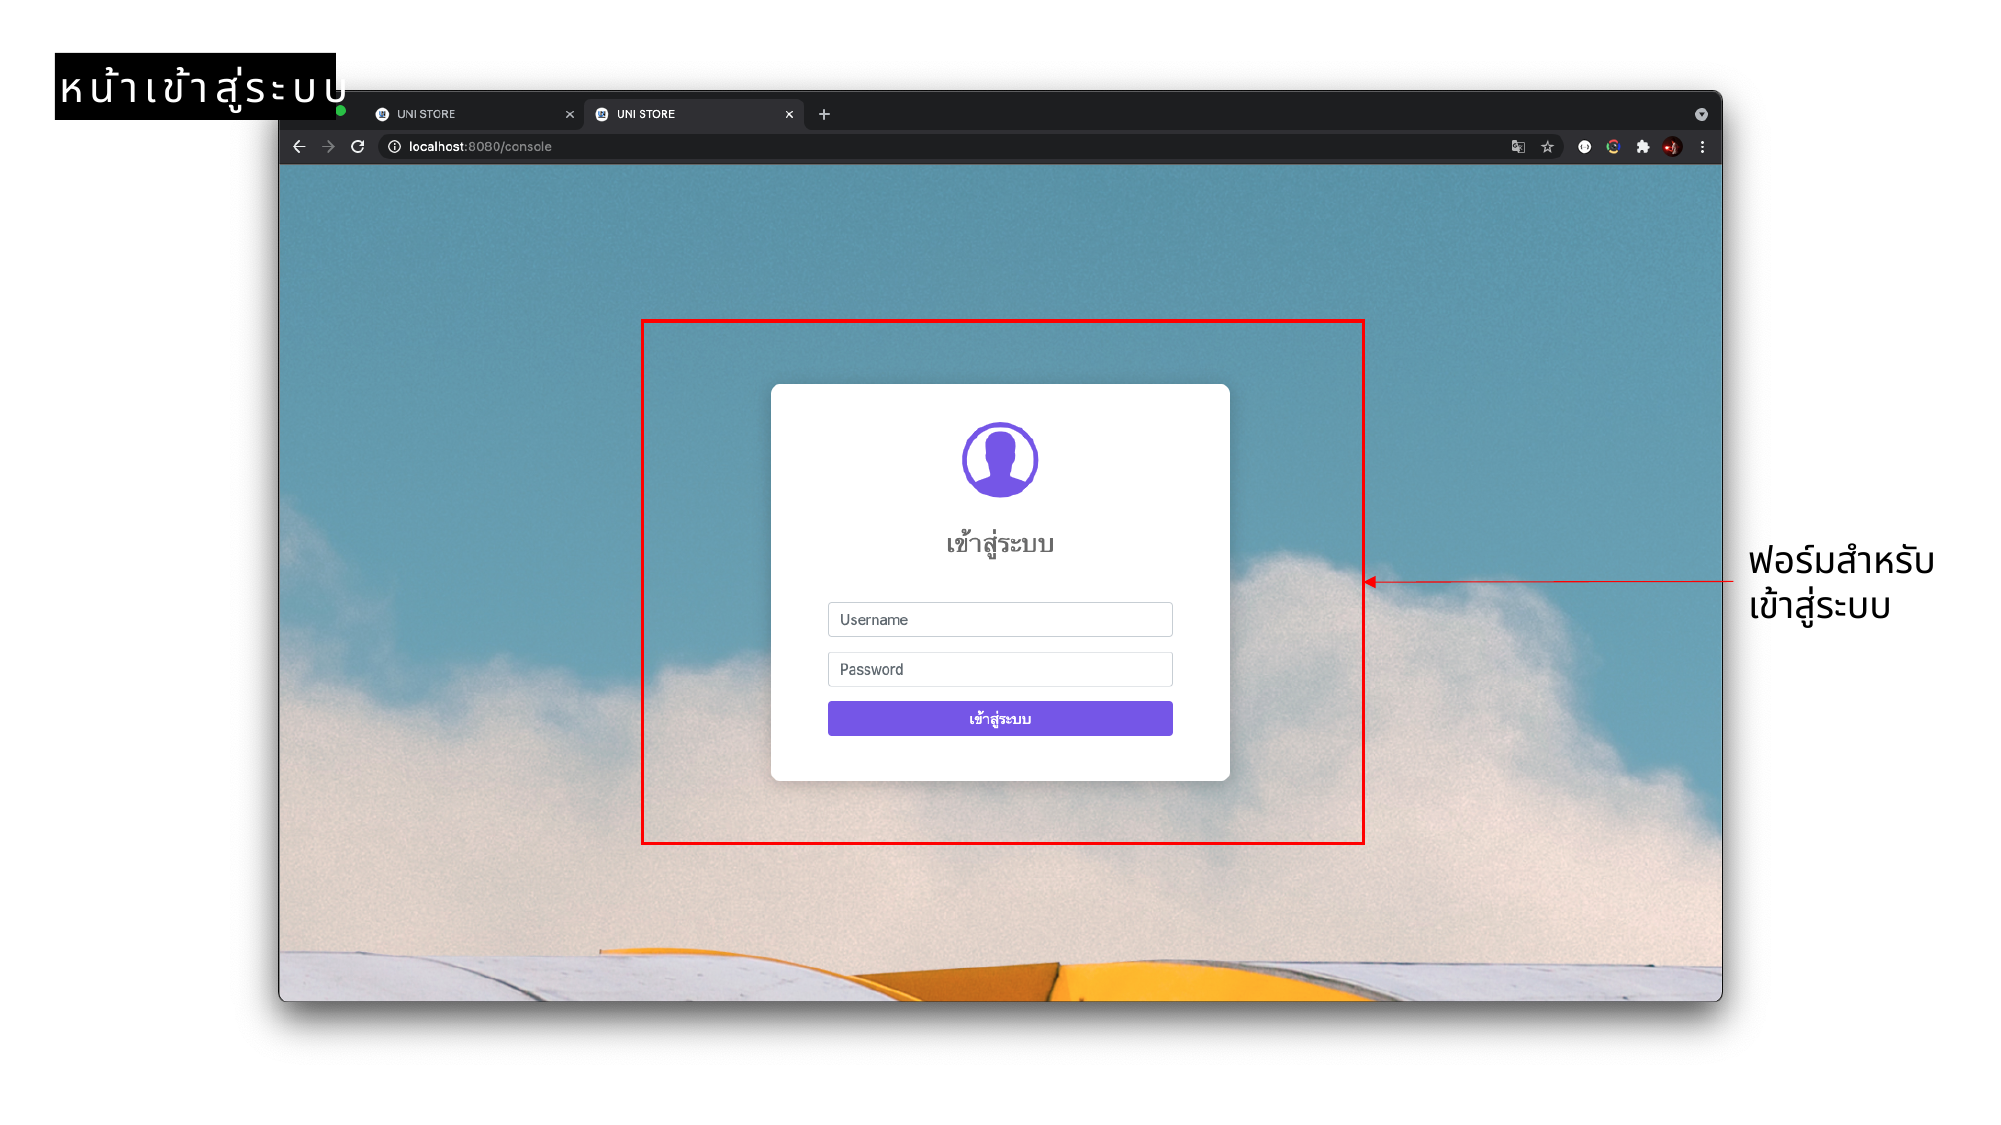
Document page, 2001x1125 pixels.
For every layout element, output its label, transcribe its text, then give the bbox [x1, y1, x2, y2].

text_box ฟอร์มสำหรับ เข้าสู่ระบบ [1773, 529, 1951, 634]
text_box หน้าเข้าสู่ระบบ [44, 52, 364, 118]
picture [227, 56, 1773, 1069]
